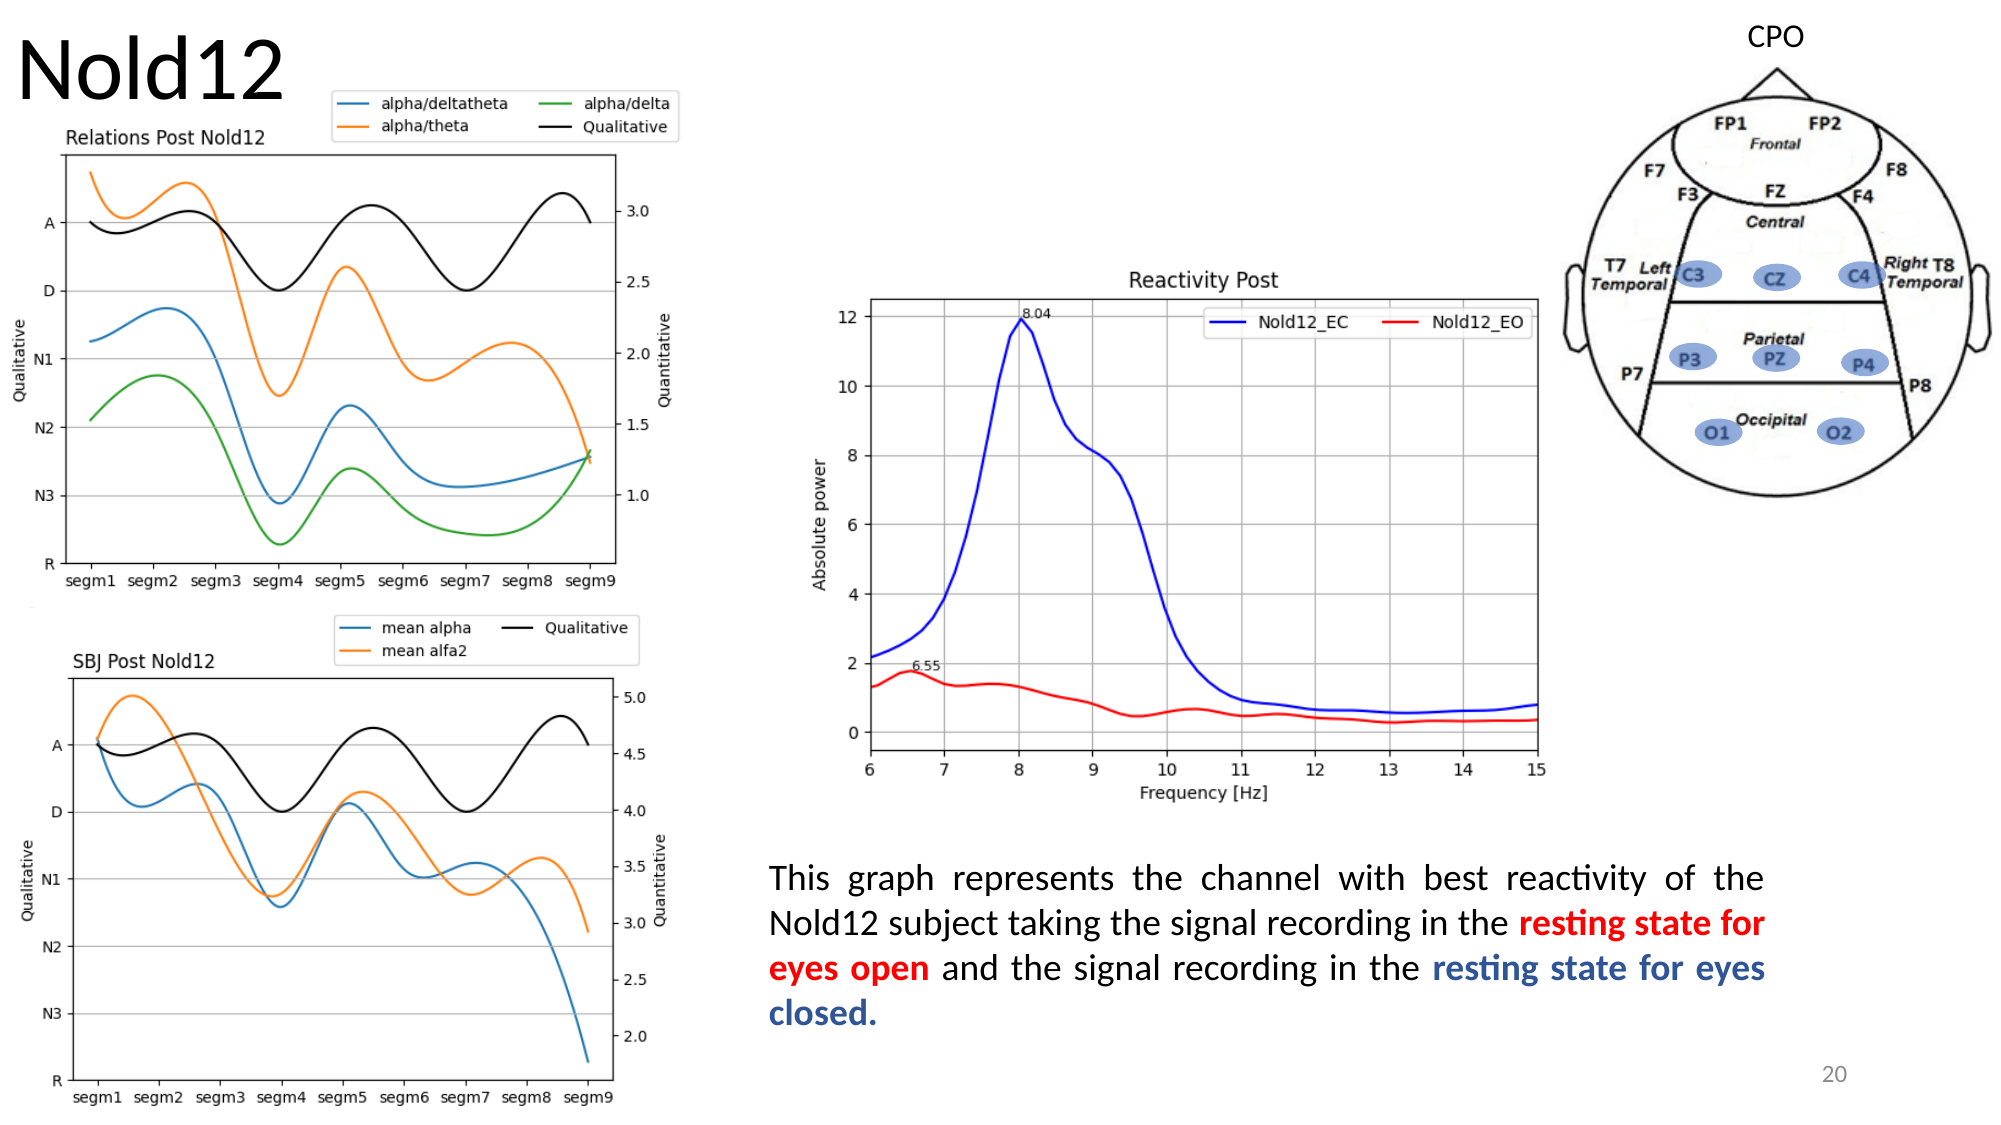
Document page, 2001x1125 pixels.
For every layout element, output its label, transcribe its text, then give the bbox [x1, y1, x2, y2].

text_box CPO [1732, 6, 1820, 62]
picture [800, 66, 2000, 812]
picture [4, 87, 682, 598]
text_box This graph represents the channel with best reactivity of the Nold12 subject taking the signal recording in the resting state for eyes open and the signal recording in the resting state for eyes closed. [754, 845, 1781, 1041]
picture [14, 607, 673, 1118]
text_box Nold12 [1, 0, 302, 125]
slide_number 20 [1412, 1042, 1863, 1103]
